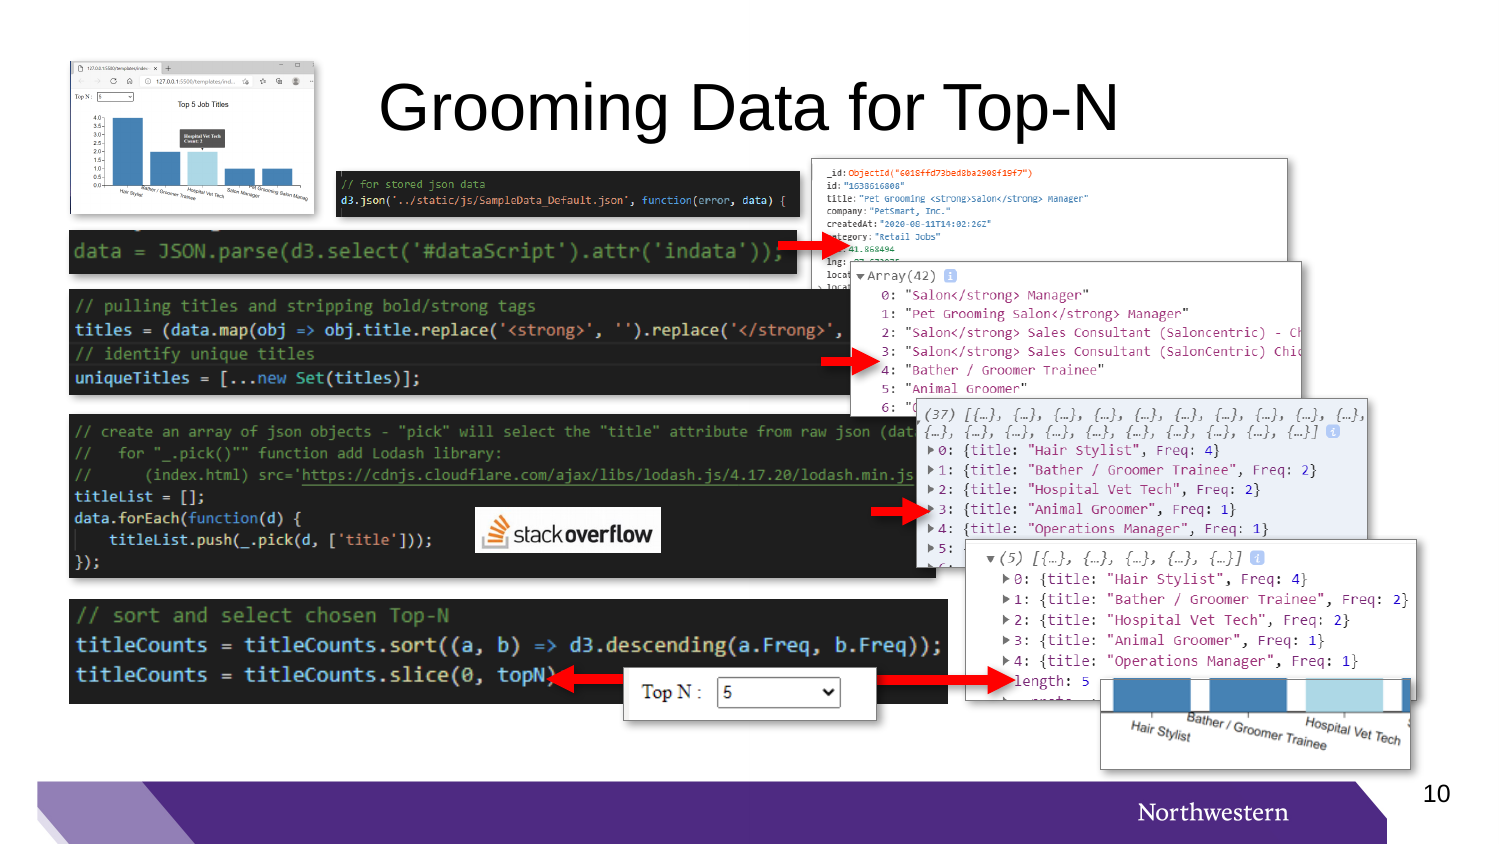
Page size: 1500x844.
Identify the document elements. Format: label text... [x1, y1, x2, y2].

picture [0, 0, 1499, 844]
title Grooming Data for Top-N [75, 33, 1425, 175]
slide_number 9 [1367, 769, 1466, 815]
